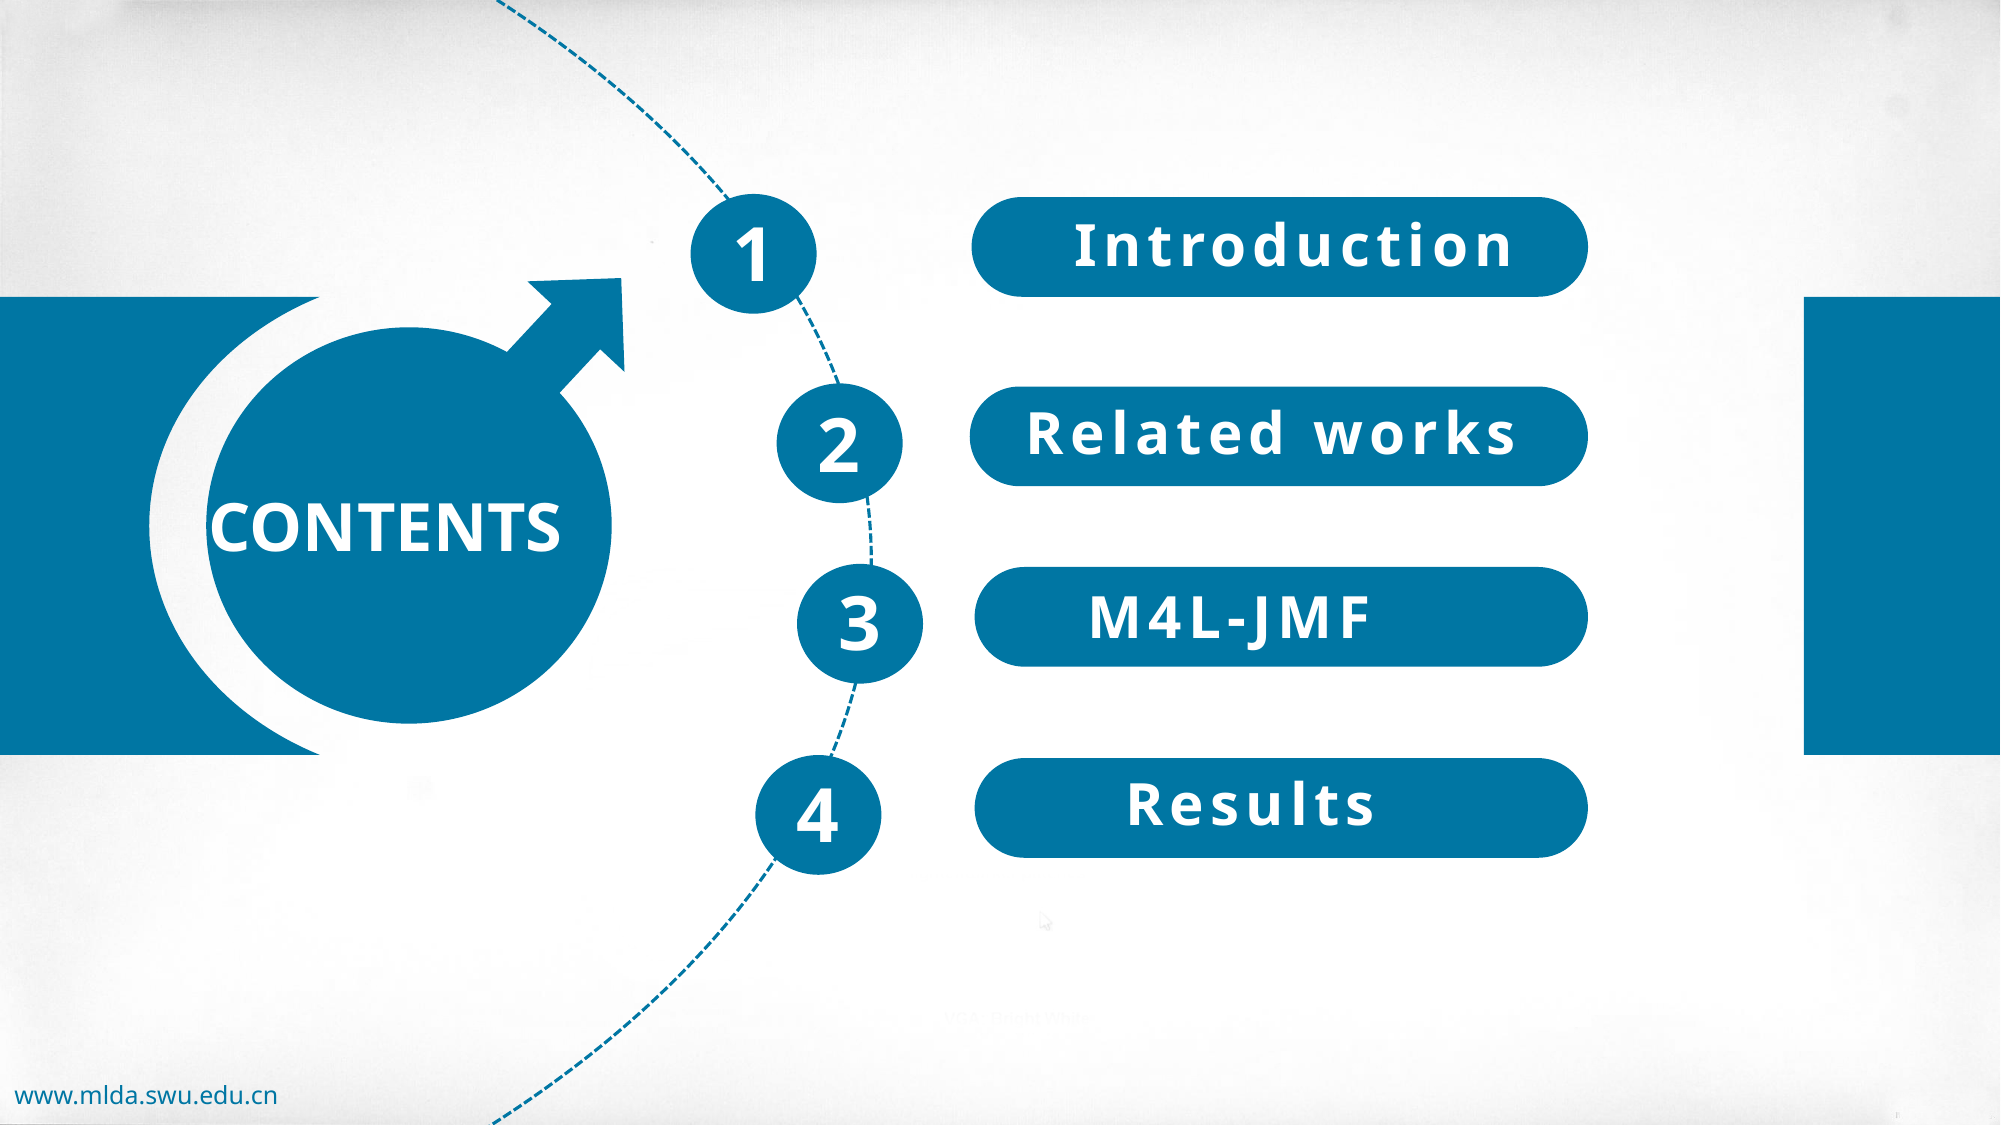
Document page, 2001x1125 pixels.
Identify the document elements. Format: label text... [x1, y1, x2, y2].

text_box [797, 563, 1588, 684]
text_box CONTENTS [190, 475, 612, 574]
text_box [776, 383, 1588, 504]
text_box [690, 193, 1588, 314]
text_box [755, 754, 1588, 875]
text_box [1803, 296, 2000, 755]
text_box [212, 327, 605, 475]
text_box [212, 574, 606, 724]
text_box [0, 296, 320, 755]
text_box [486, 0, 872, 1125]
